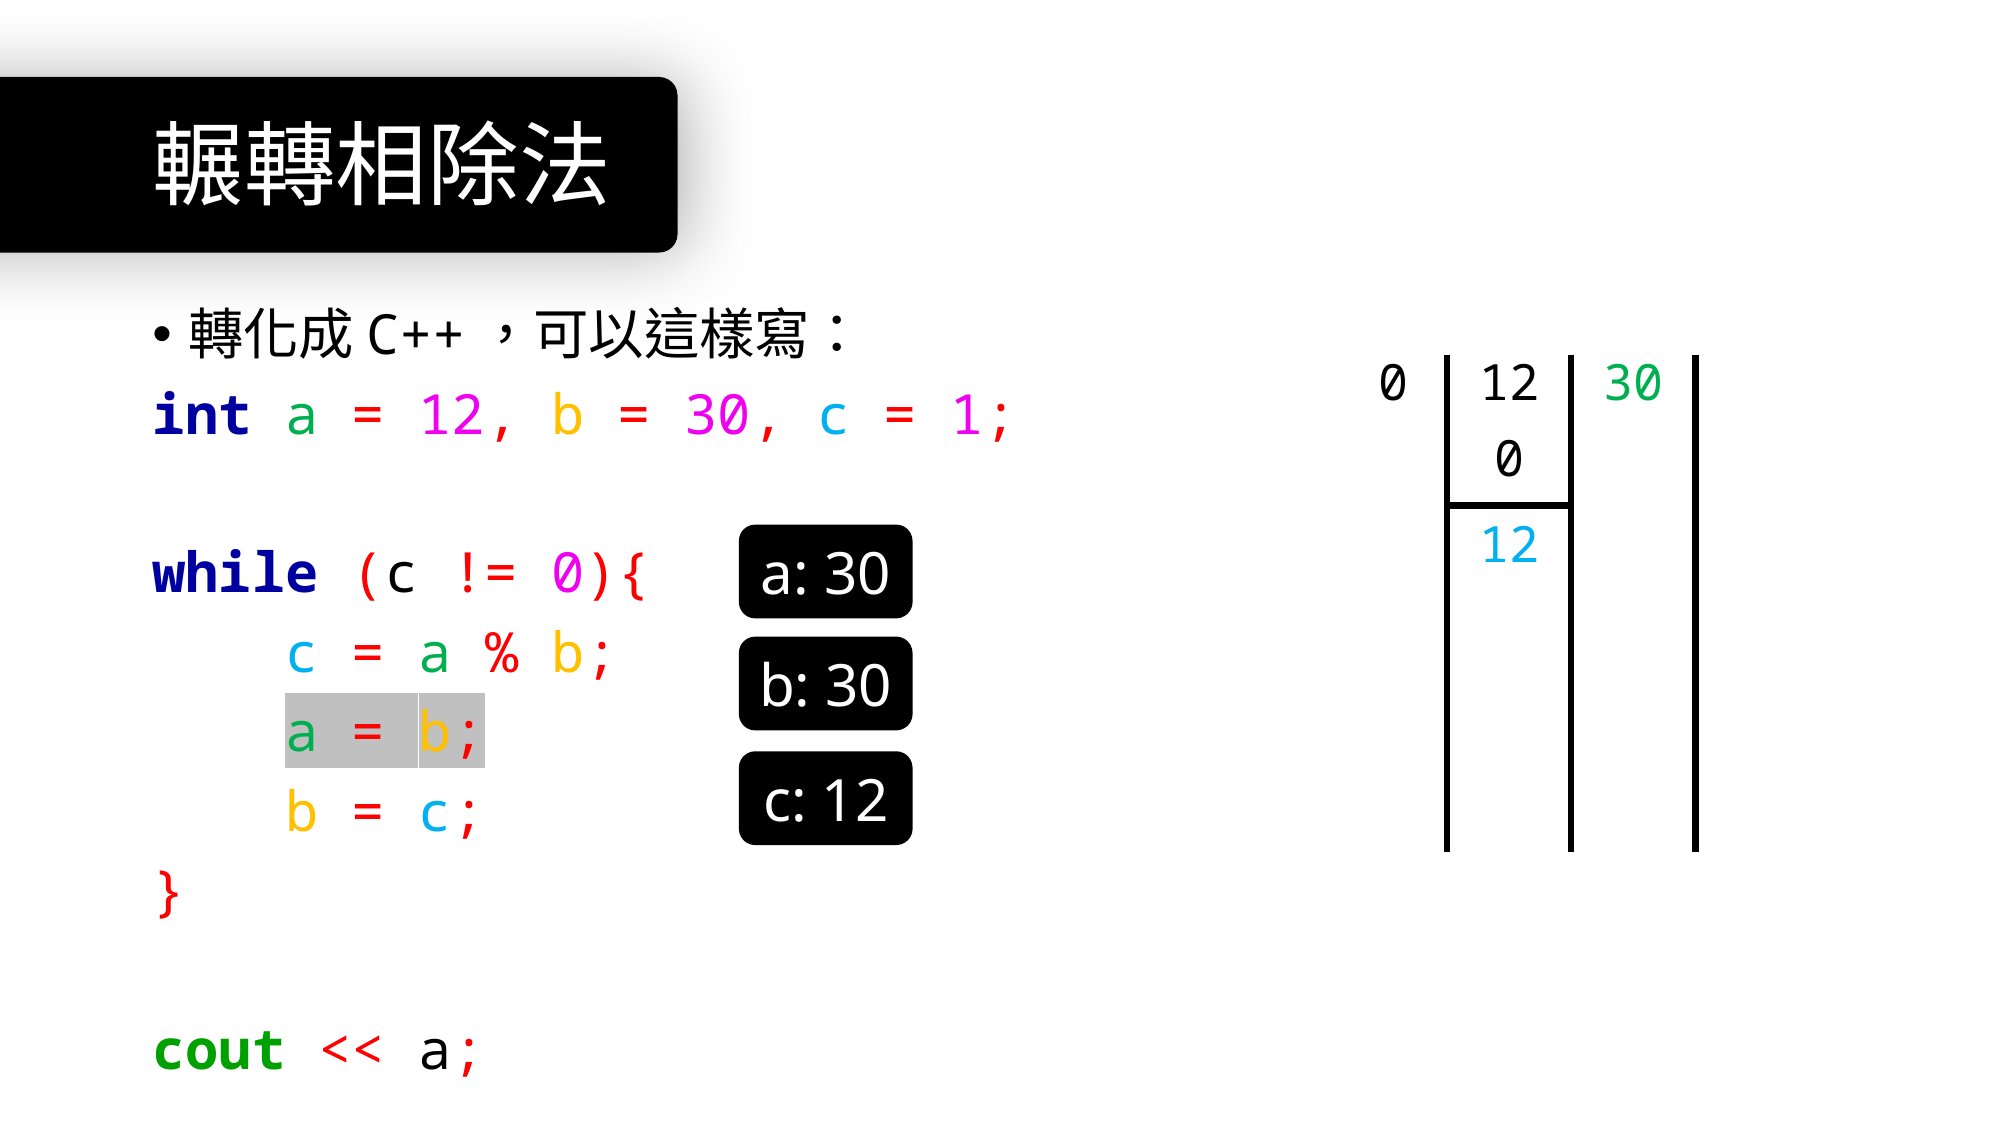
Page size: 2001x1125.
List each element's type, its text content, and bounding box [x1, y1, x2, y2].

text_box b: 30 [738, 636, 913, 731]
list 轉化成C++，可以這樣寫： int a = 12, b = 30, c = 1; while (c != 0){ c = a % b; a = b; b = c; } cout << a; [137, 299, 1863, 1093]
title 輾轉相除法 [137, 59, 1863, 278]
text_box 30 [1588, 342, 1679, 418]
text_box c: 12 [738, 751, 913, 846]
text_box 0 [1464, 418, 1555, 494]
text_box [0, 76, 137, 253]
text_box 12 [1464, 506, 1555, 581]
text_box 0 [1355, 342, 1432, 418]
text_box a: 30 [738, 524, 913, 619]
text_box 12 [1464, 342, 1555, 418]
